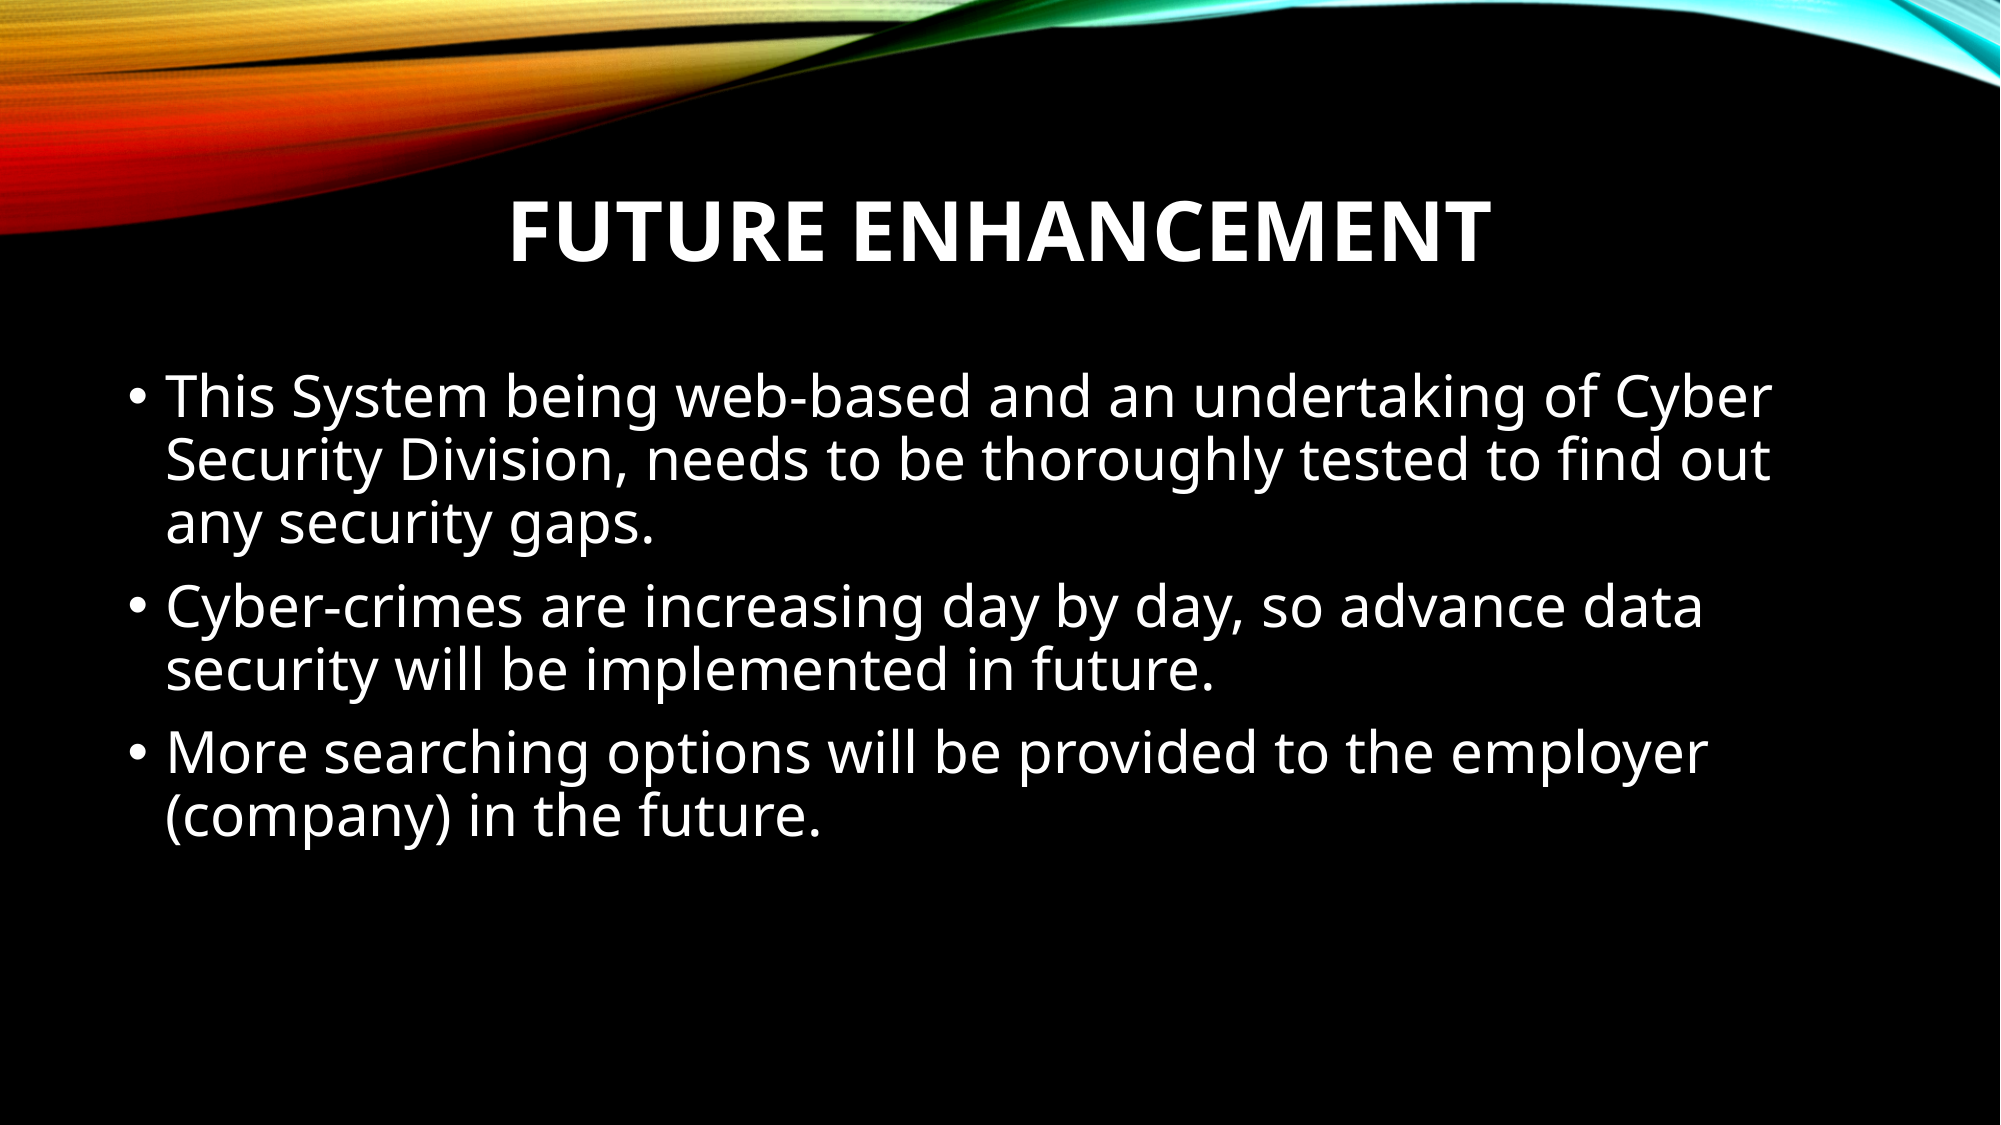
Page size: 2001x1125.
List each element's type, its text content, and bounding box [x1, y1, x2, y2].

picture [0, 0, 2000, 237]
list This System being web-based and an undertaking of Cyber Security Division, needs to be thoroughly tested to find out any security gaps. Cyber-crimes are increasing day by day, so advance data security will be implemented in future. More searching options will be provided to the employer (company) in the future. [112, 360, 1888, 1021]
title Future enhancement [293, 128, 1707, 341]
